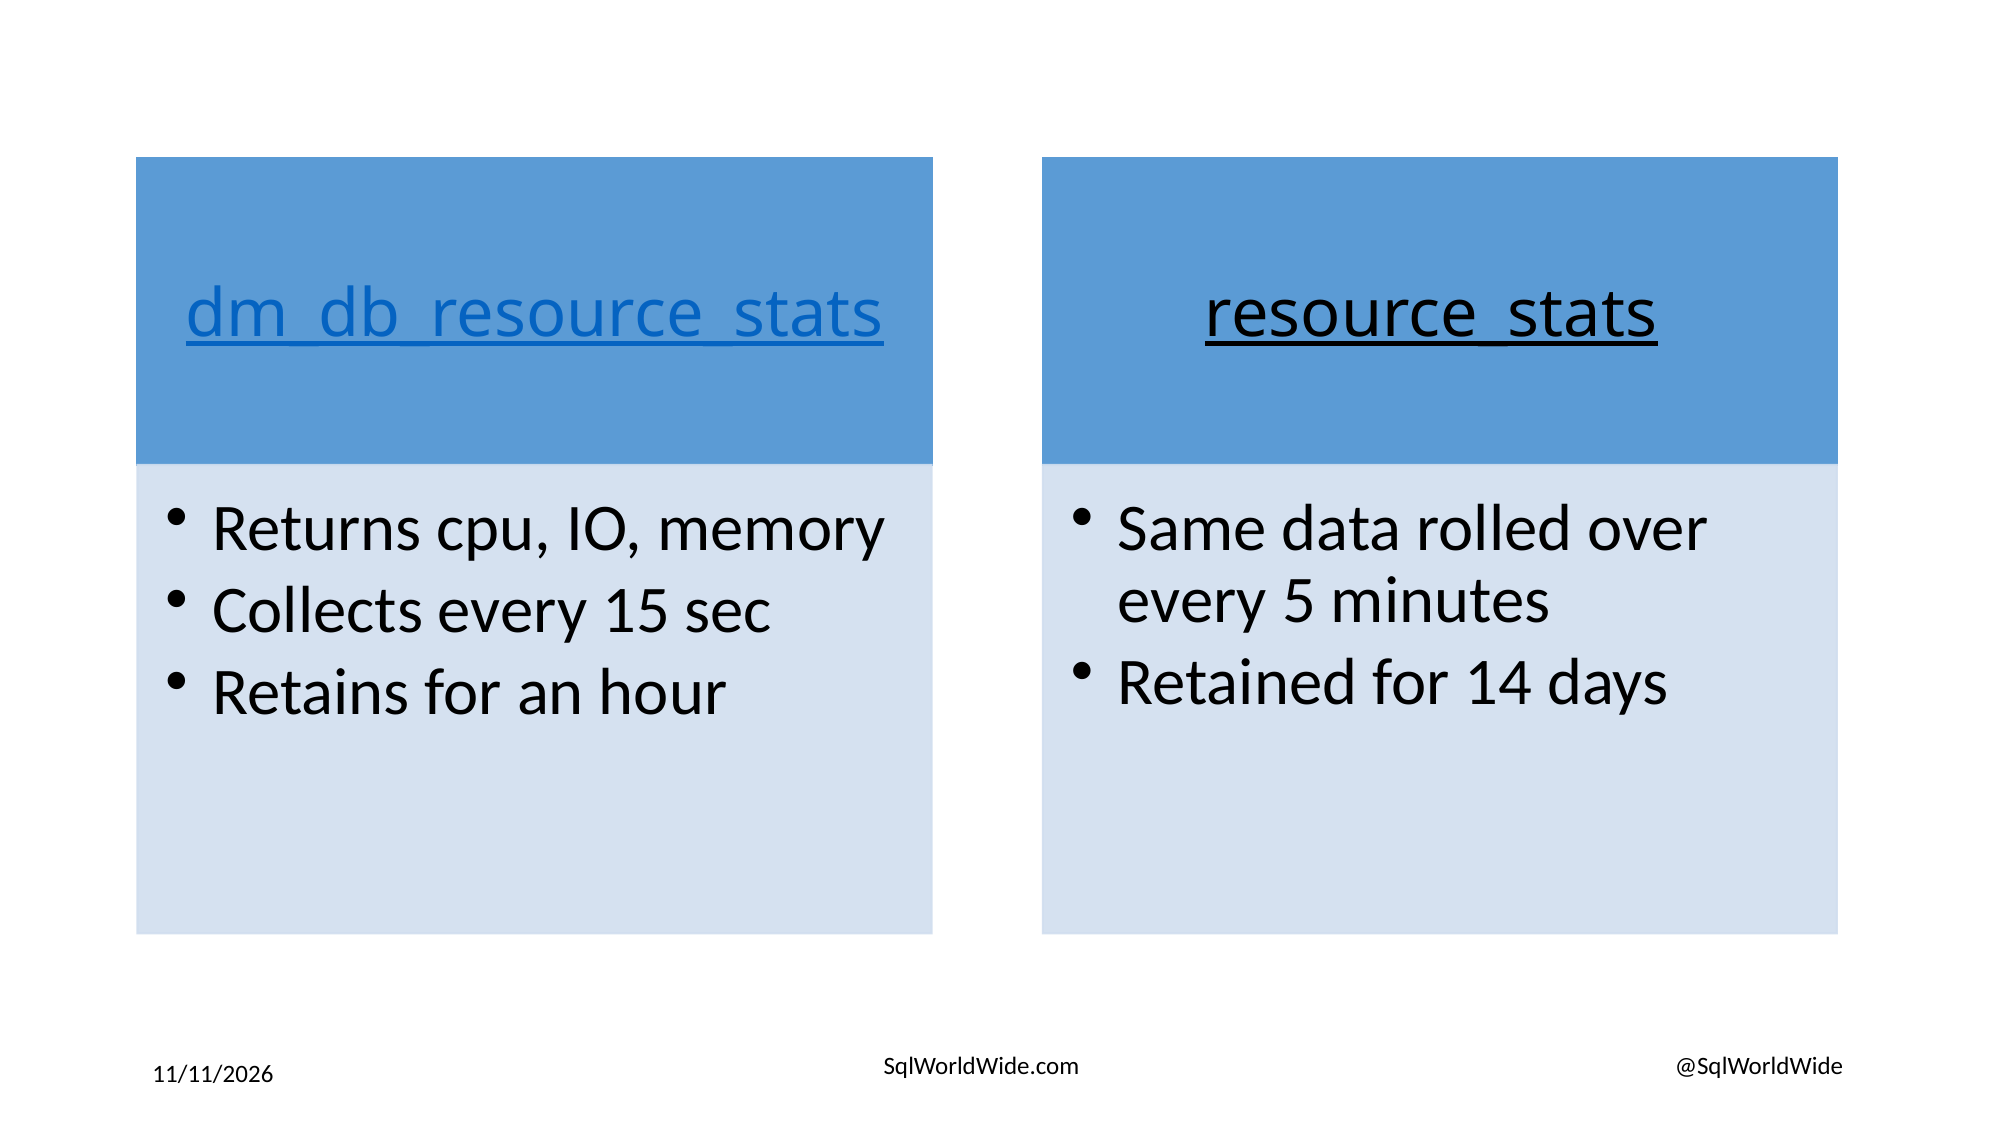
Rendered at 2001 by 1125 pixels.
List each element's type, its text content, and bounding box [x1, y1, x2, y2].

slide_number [137, 1042, 588, 1103]
footer SqlWorldWide.com @SqlWorldWide [867, 1042, 1863, 1103]
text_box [137, 95, 1837, 996]
